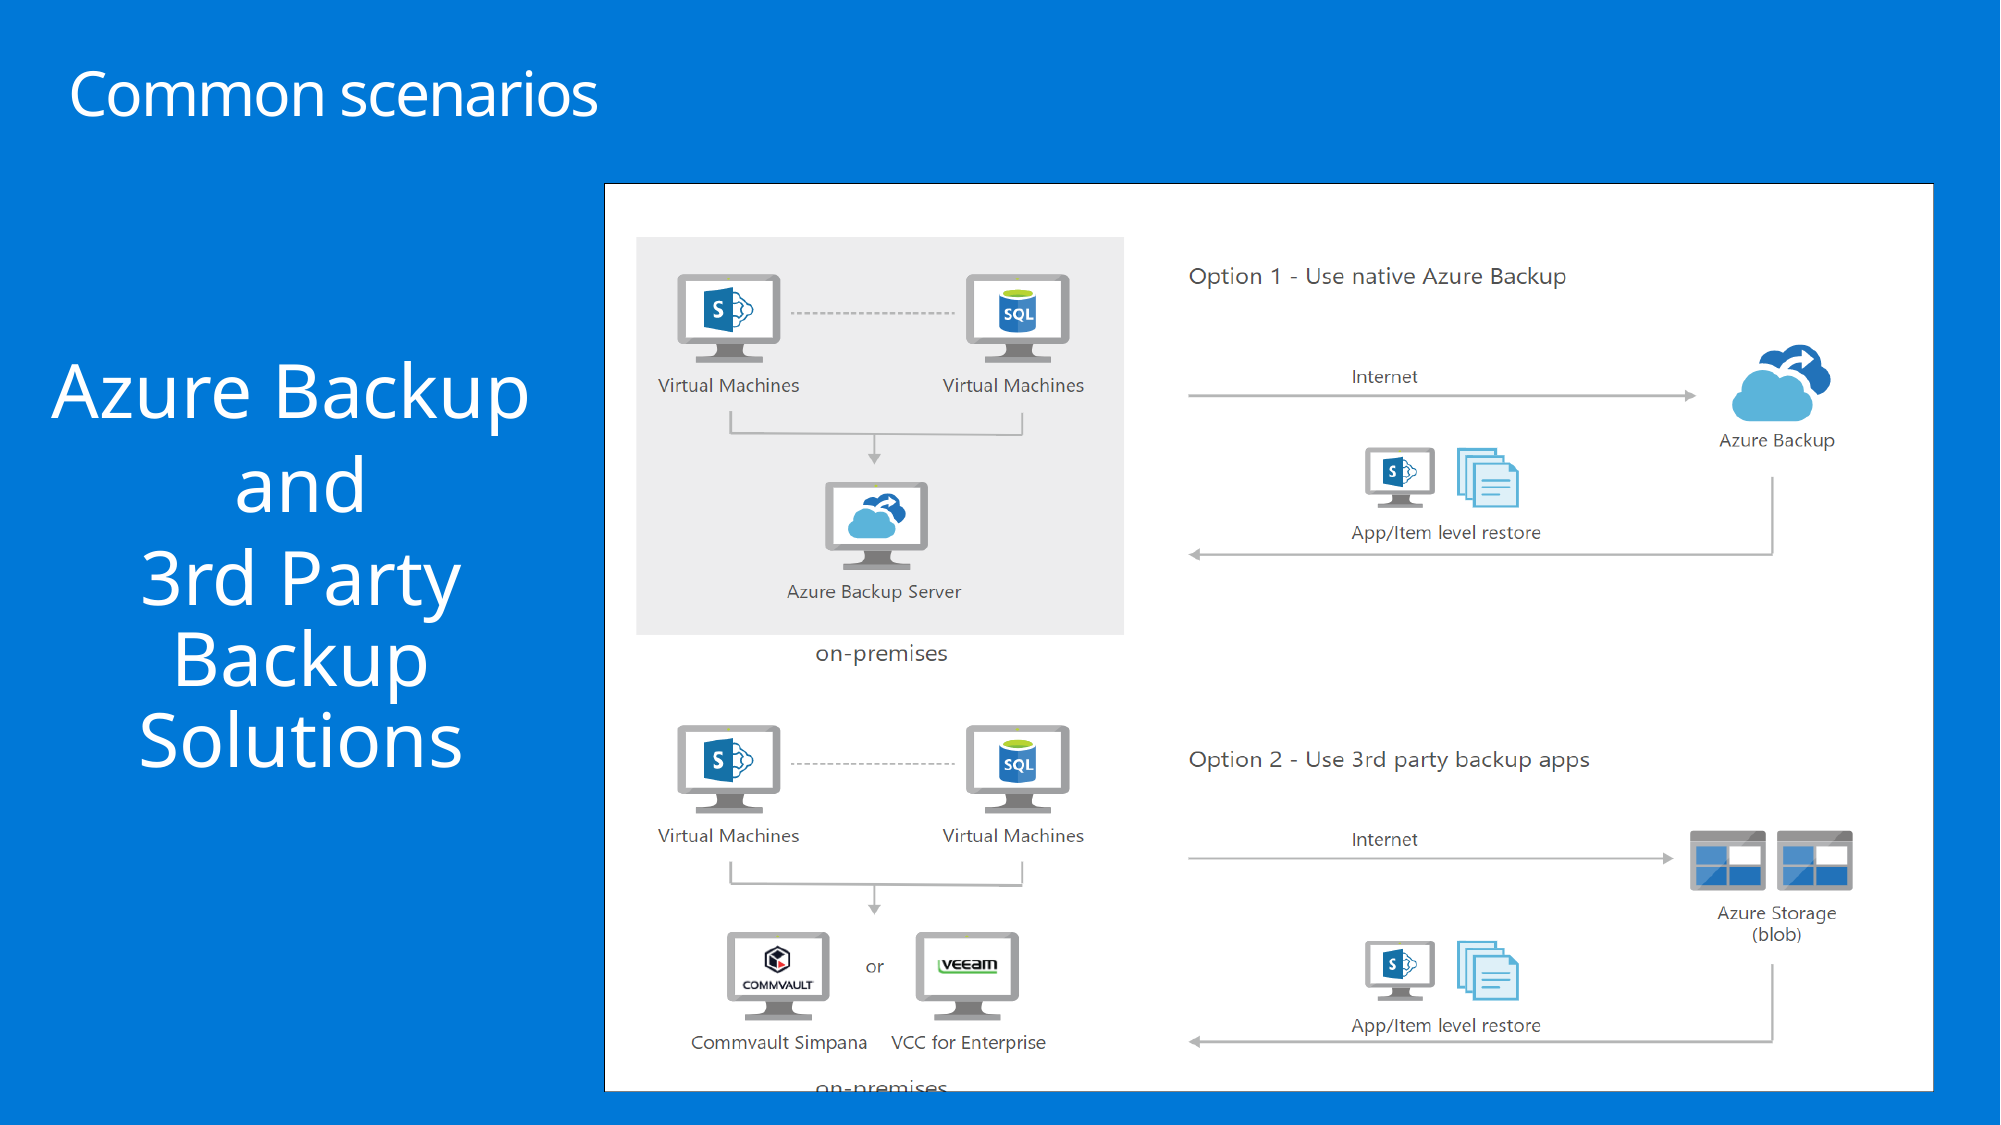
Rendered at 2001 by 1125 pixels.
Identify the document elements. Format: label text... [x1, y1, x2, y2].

title Common scenarios [44, 47, 1957, 196]
picture [604, 183, 1934, 1093]
text_box Azure Backup and 3rd Party Backup Solutions [21, 330, 582, 808]
